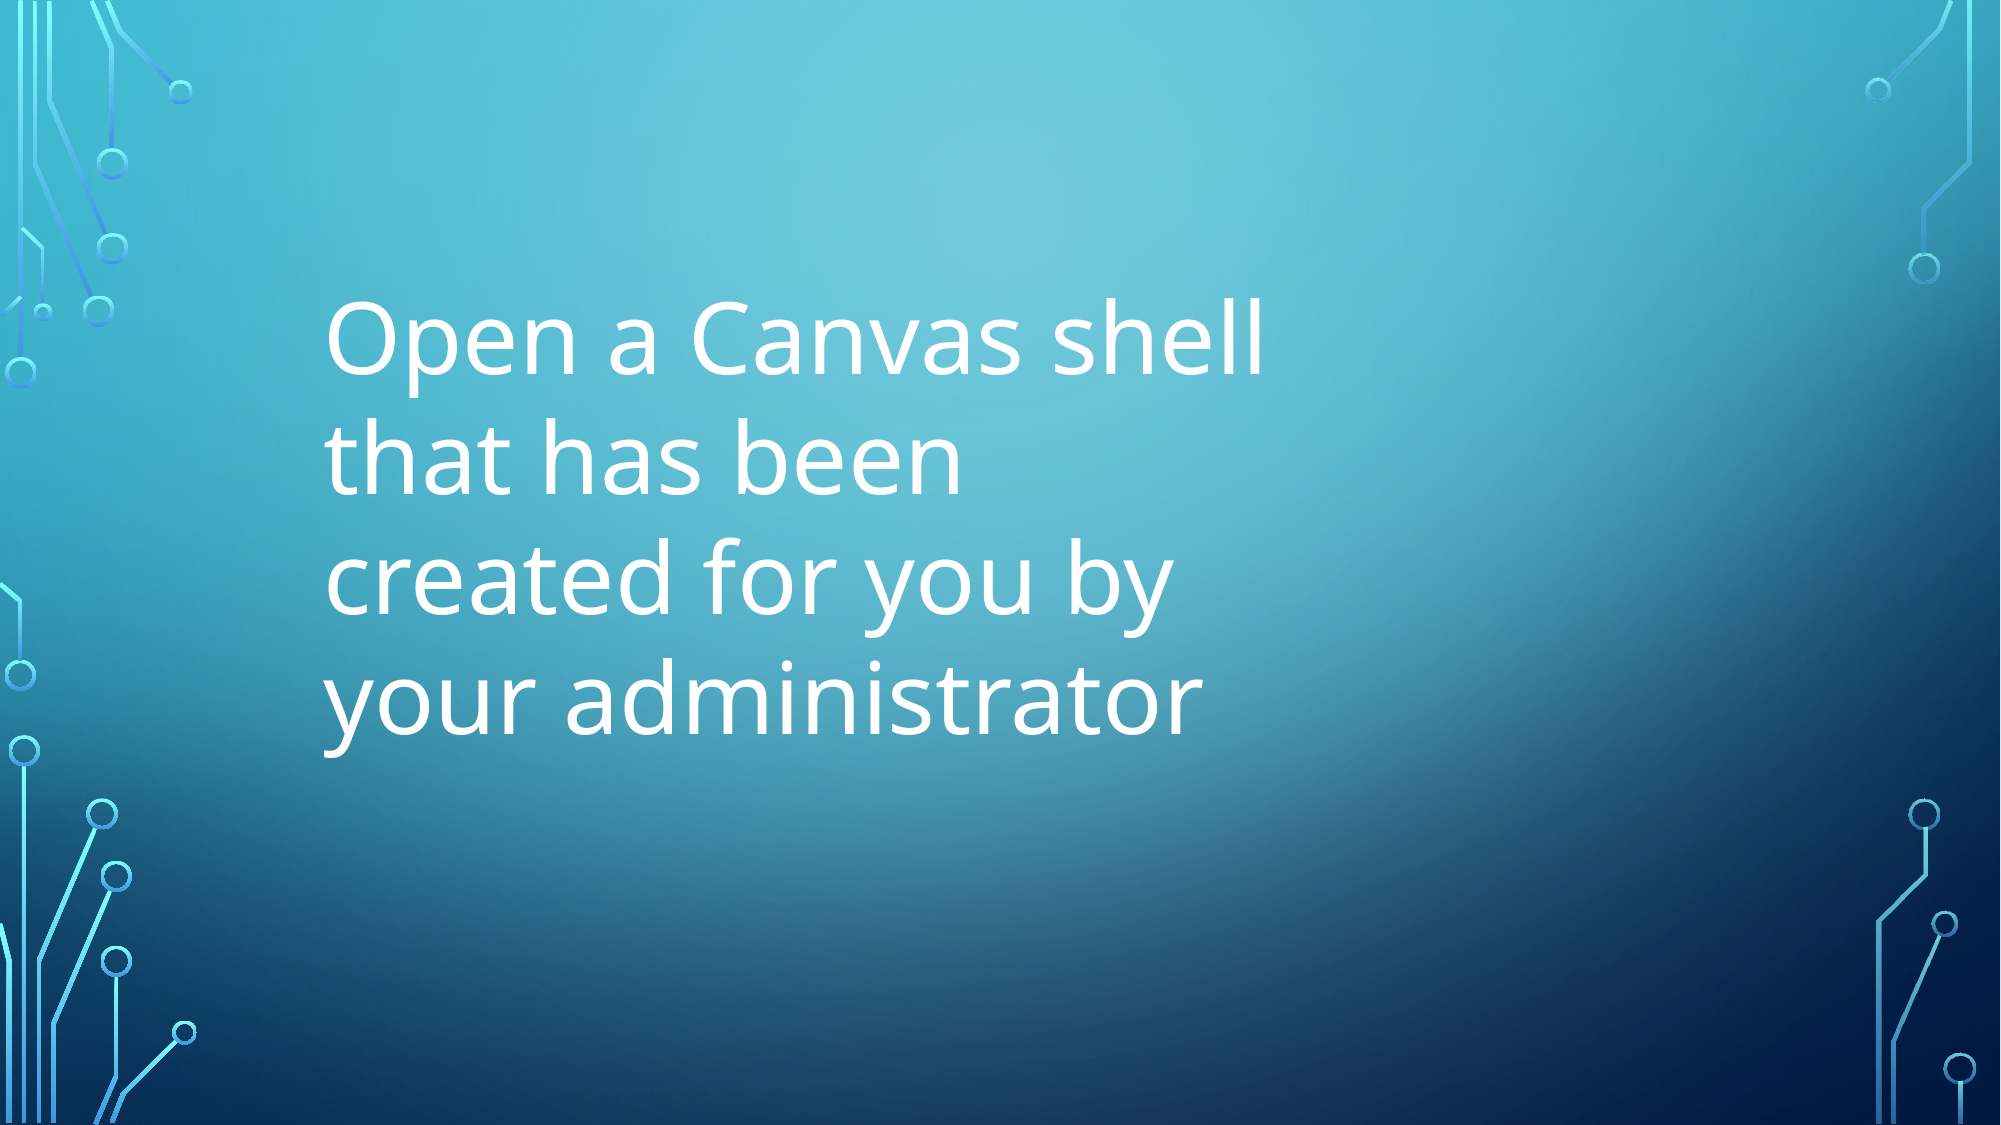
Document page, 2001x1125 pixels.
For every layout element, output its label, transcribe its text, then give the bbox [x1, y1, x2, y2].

text_box [291, 678, 1629, 1055]
text_box Open a Canvas shell that has been created for you by your administrator [308, 267, 1355, 678]
